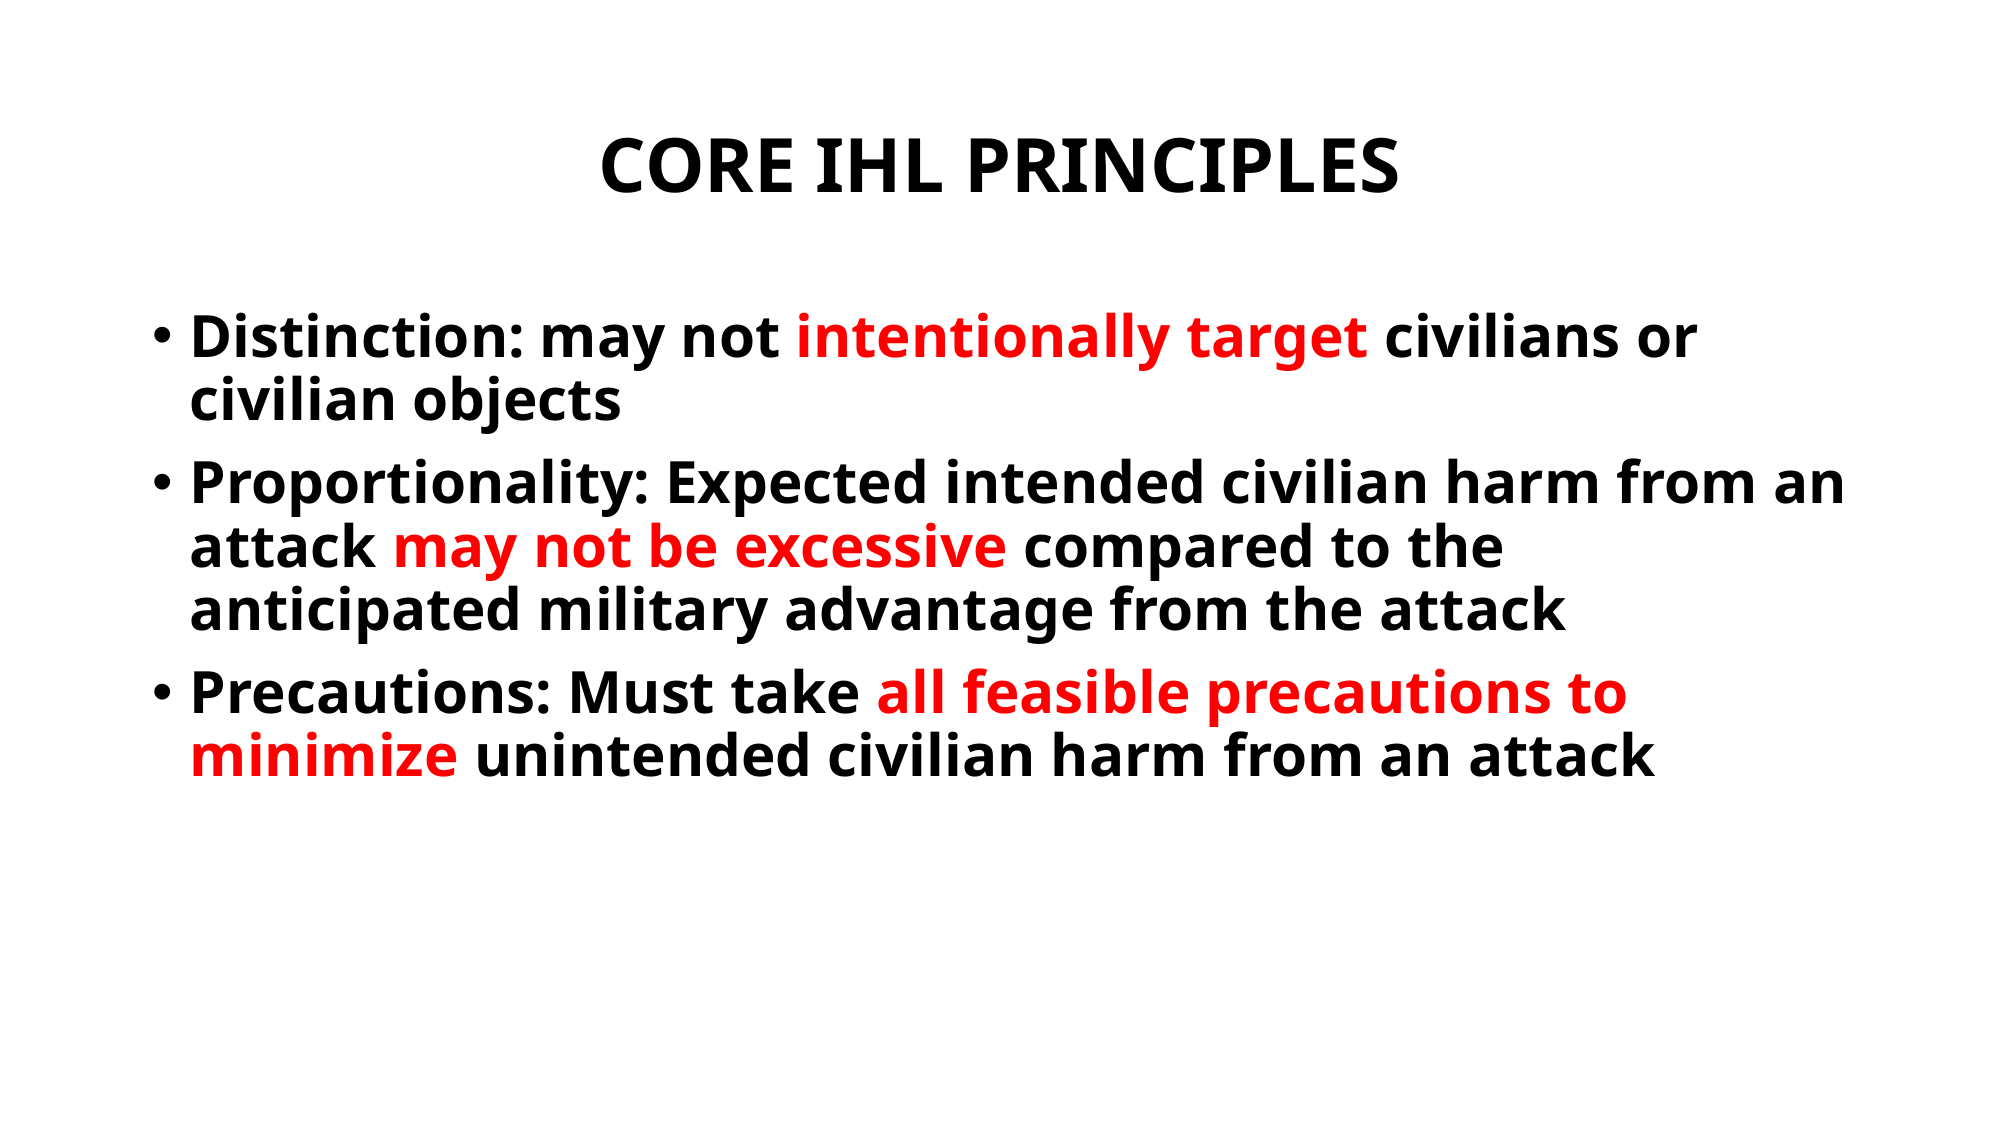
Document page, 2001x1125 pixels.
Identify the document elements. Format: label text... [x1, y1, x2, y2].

list Distinction: may not intentionally target civilians or civilian objects Proportionality: Expected intended civilian harm from an attack may not be excessive compared to the anticipated military advantage from the attack Precautions: Must take all feasible precautions to minimize unintended civilian harm from an attack [137, 299, 1863, 1014]
title CORE IHL PRINCIPLES [137, 59, 1863, 278]
